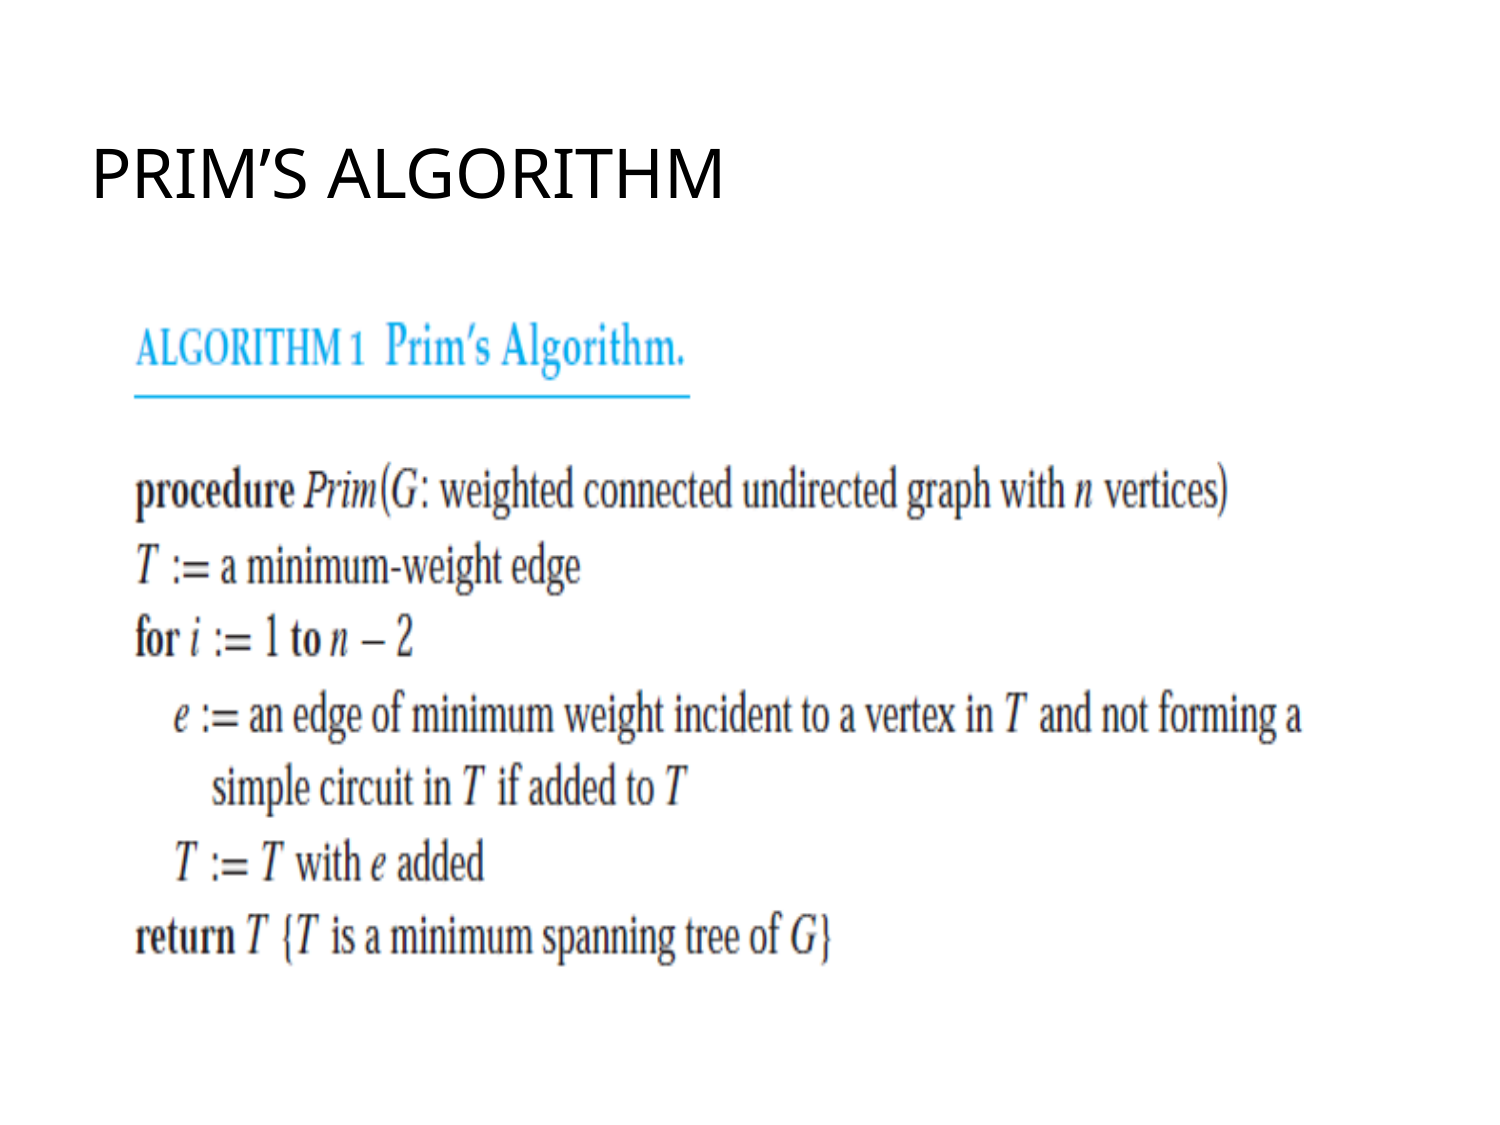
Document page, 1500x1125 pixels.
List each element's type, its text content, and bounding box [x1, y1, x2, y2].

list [124, 287, 1338, 1000]
title PRIM’S ALGORITHM [75, 115, 1425, 238]
